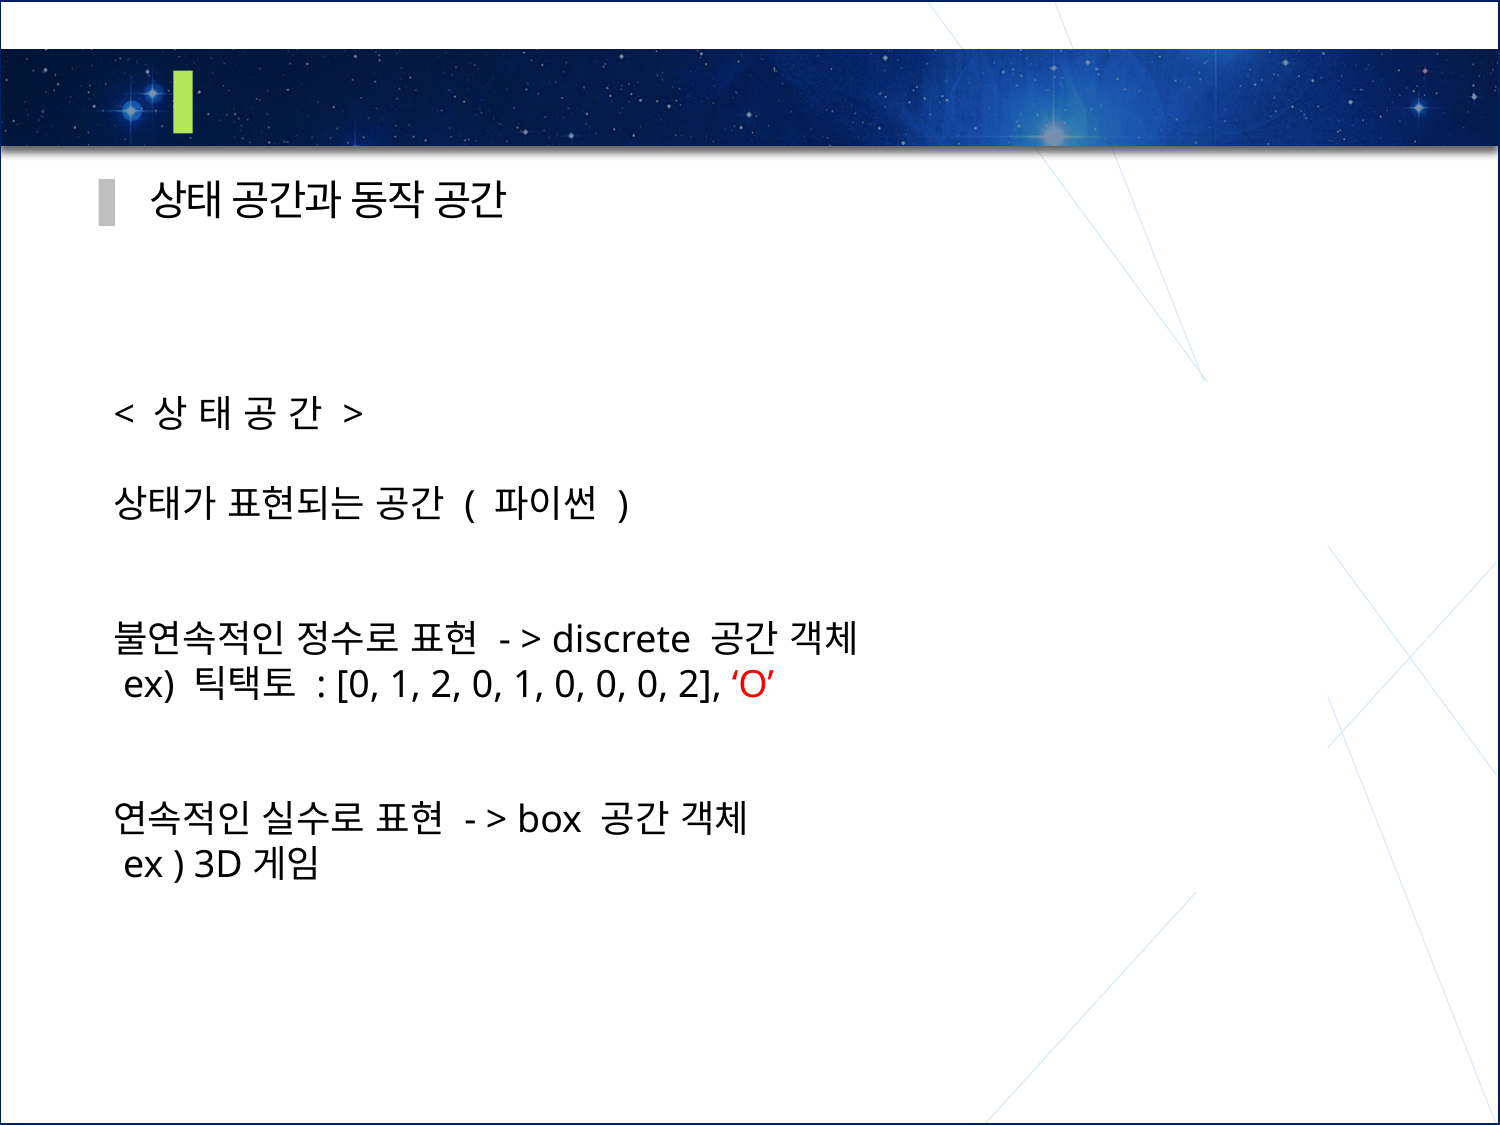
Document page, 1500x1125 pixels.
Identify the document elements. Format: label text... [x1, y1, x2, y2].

text_box [98, 178, 116, 227]
picture [1, 49, 1498, 146]
text_box 상태 공간과 동작 공간 [134, 166, 787, 232]
text_box < 상 태 공 간 > 상태가 표현되는 공간 ( 파이썬 ) 불연속적인 정수로 표현 - > discrete 공간 객체 ex) 틱택토 : [0, 1, 2, 0, 1, 0, 0, 0, 2], ‘O’ 연속적인 실수로 표현 - > box 공간 객체 ex ) 3D게임 [98, 382, 1328, 892]
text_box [75, 51, 875, 148]
